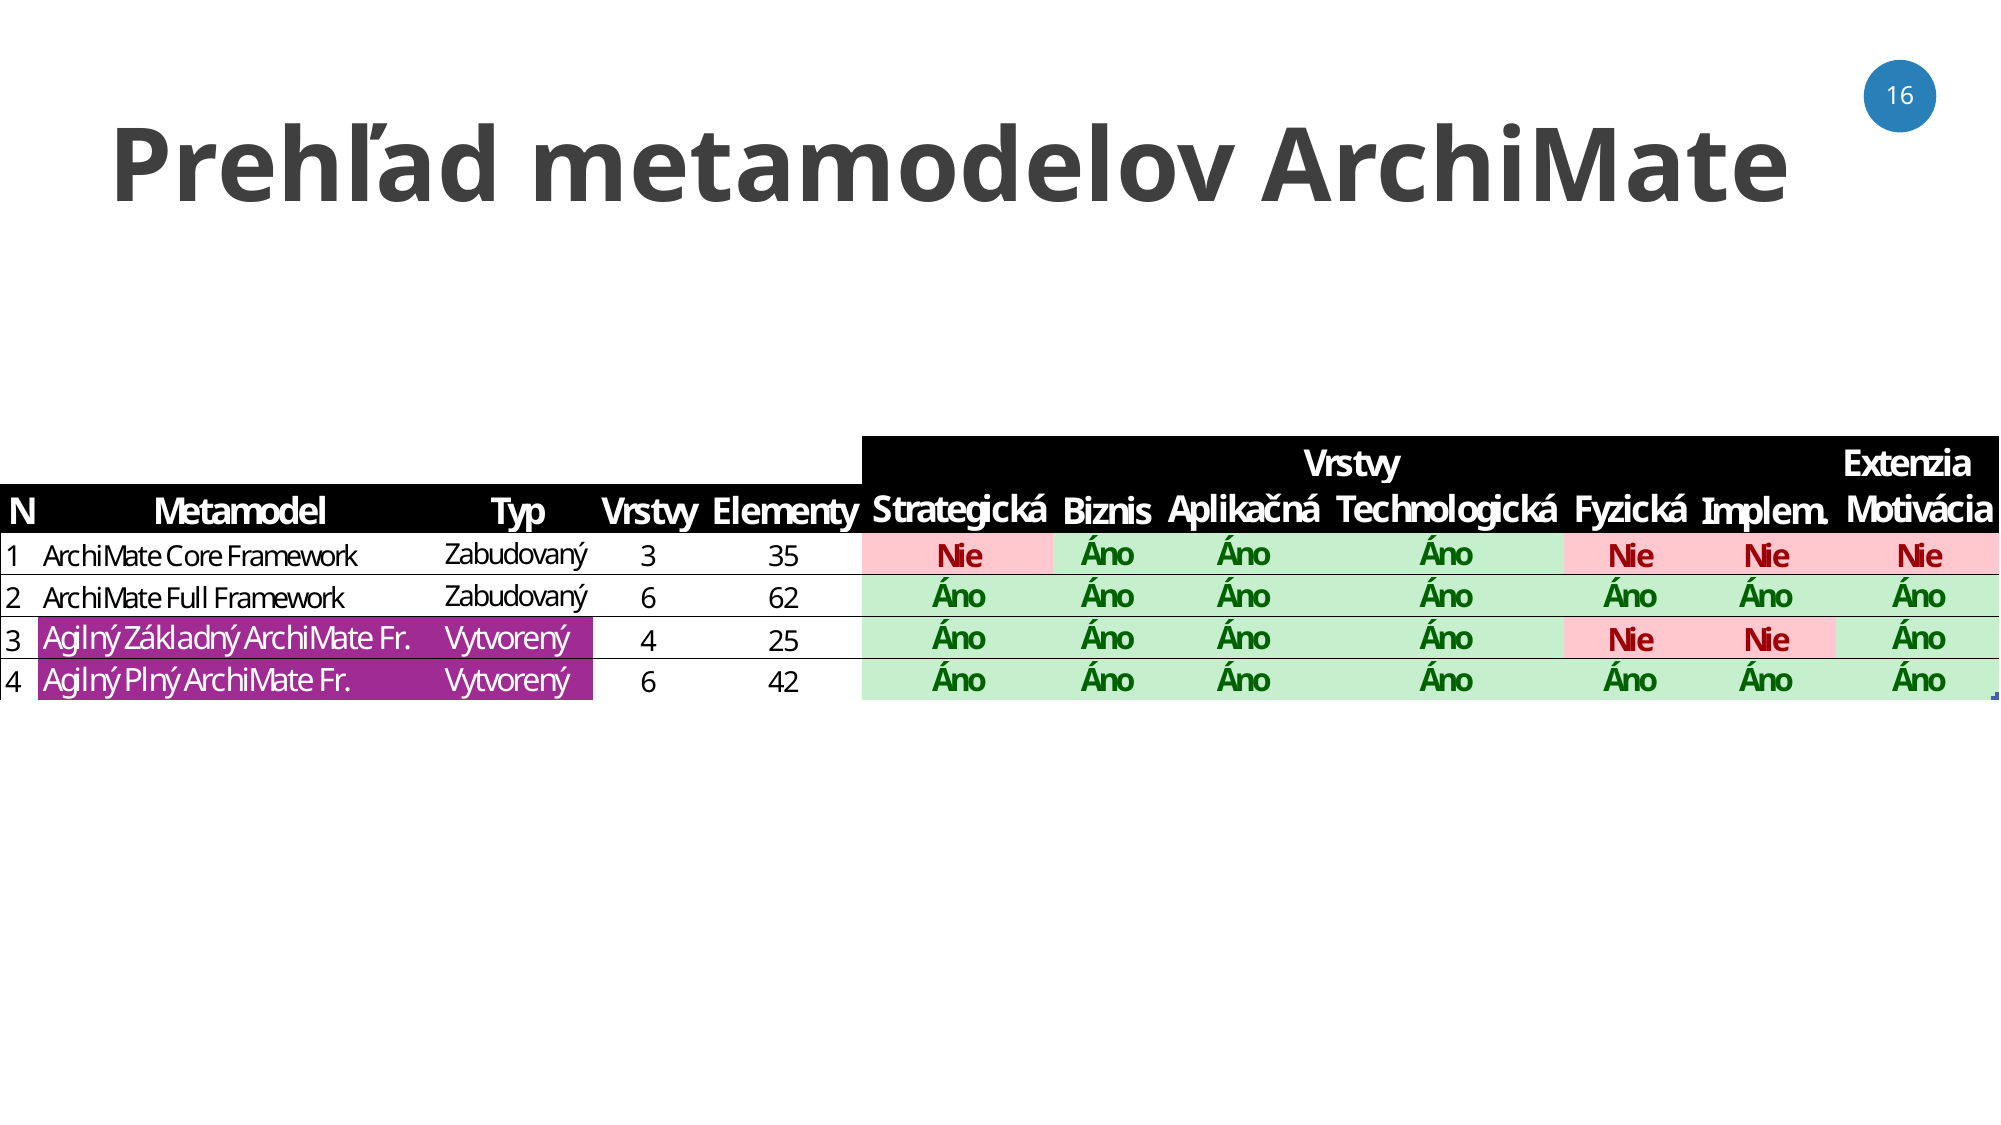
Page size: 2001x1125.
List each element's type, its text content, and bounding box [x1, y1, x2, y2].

slide_number 16 [1847, 66, 1953, 127]
picture [0, 435, 2000, 702]
title Prehľad metamodelov ArchiMate [93, 59, 1863, 278]
